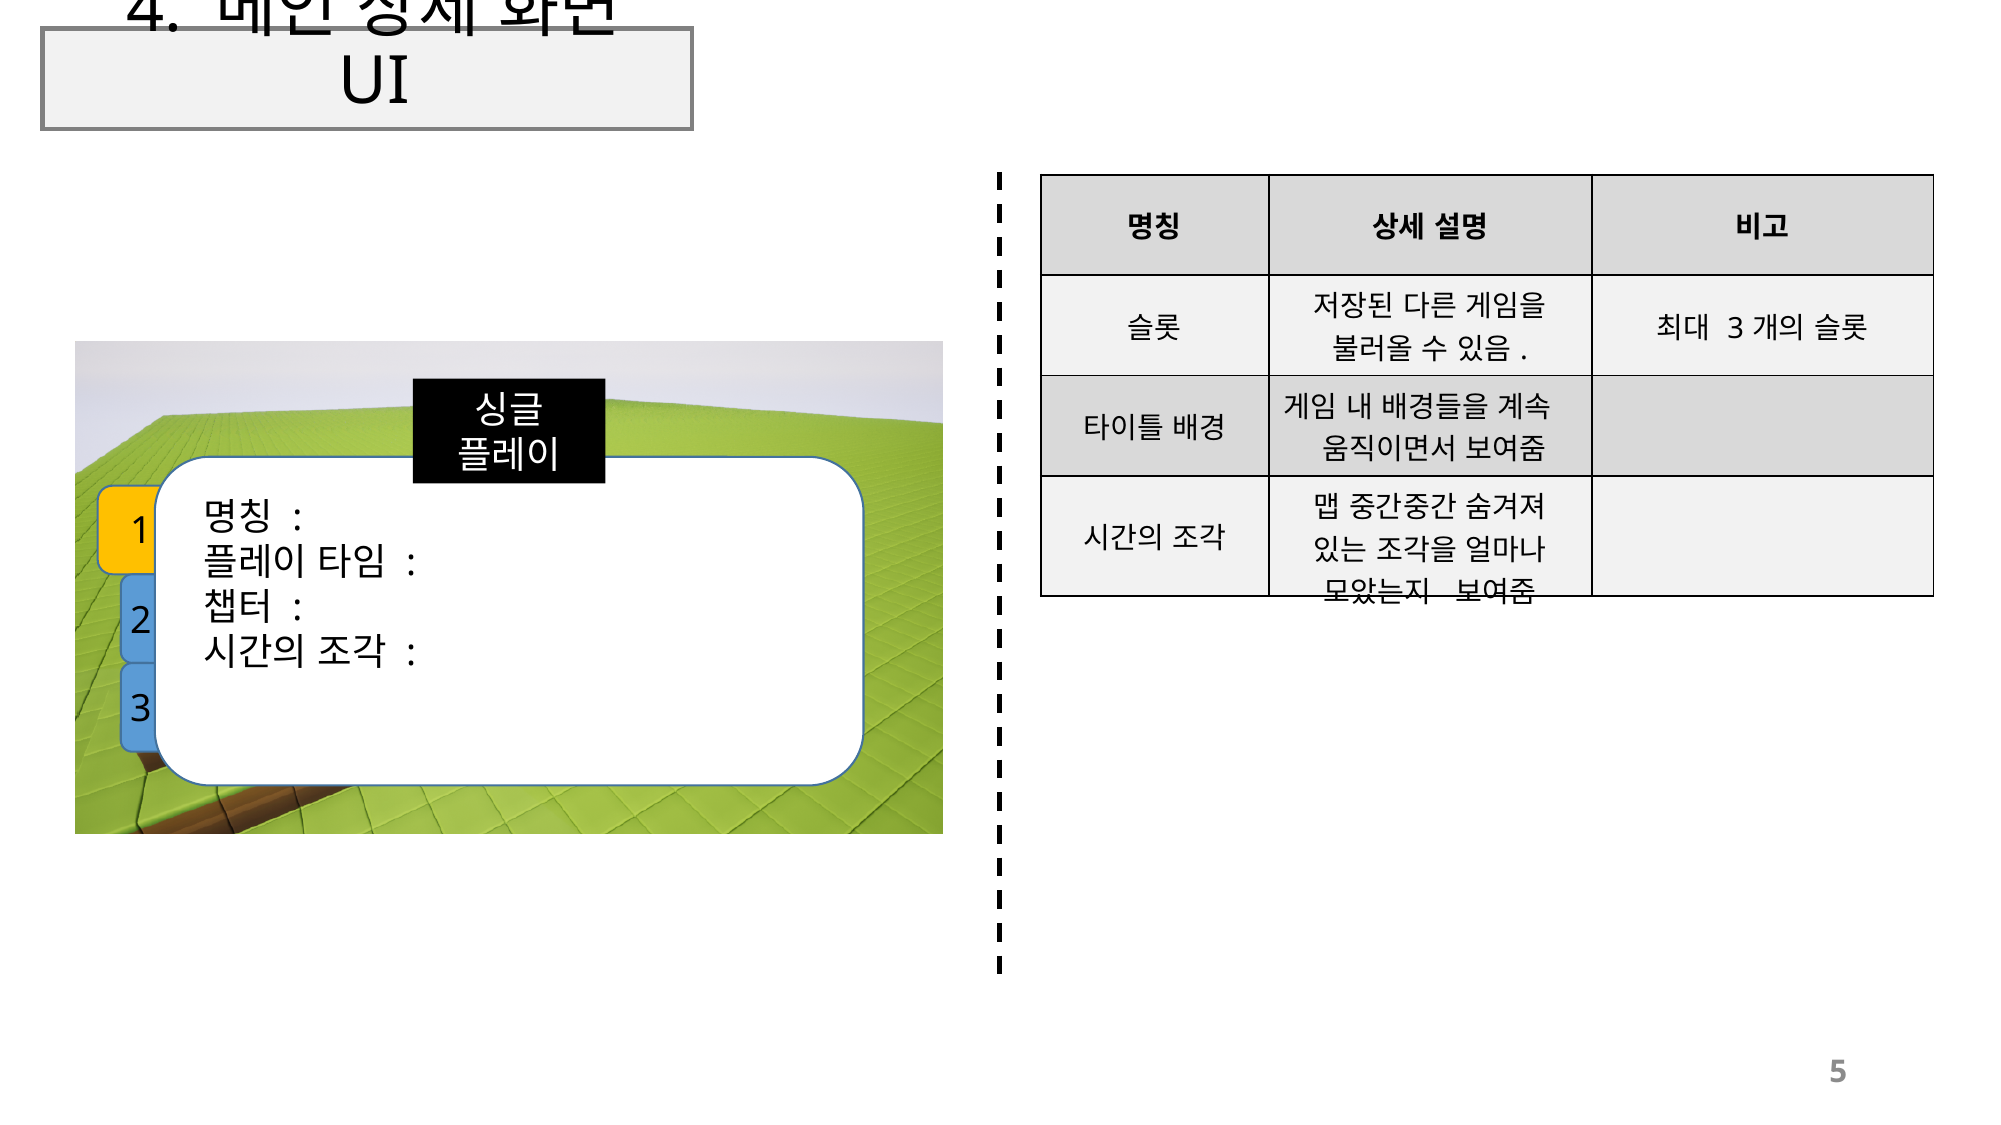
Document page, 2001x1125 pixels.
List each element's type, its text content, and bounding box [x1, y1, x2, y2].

table_cell 저장된 다른 게임을 불러올 수 있음. [1270, 276, 1591, 375]
table_cell 최대 3개의 슬롯 [1593, 276, 1933, 375]
table_cell 타이틀 배경 [1042, 376, 1268, 475]
table_cell [1593, 477, 1933, 595]
table_header 명칭 [1042, 176, 1268, 274]
picture [75, 341, 943, 834]
table_header 비고 [1593, 176, 1933, 274]
slide_number 5 [1412, 1042, 1863, 1103]
table_header 상세 설명 [1270, 176, 1591, 274]
title 4. 메인 상세 화면 UI [63, 27, 685, 126]
table_cell 시간의 조각 [1042, 477, 1268, 595]
table_cell 슬롯 [1042, 276, 1268, 375]
table_cell 게임 내 배경들을 계속 움직이면서 보여줌 [1270, 376, 1591, 475]
table_cell 맵 중간중간 숨겨져 있는 조각을 얼마나 모았는지 보여줌 [1270, 477, 1591, 595]
table_cell [1593, 376, 1933, 475]
